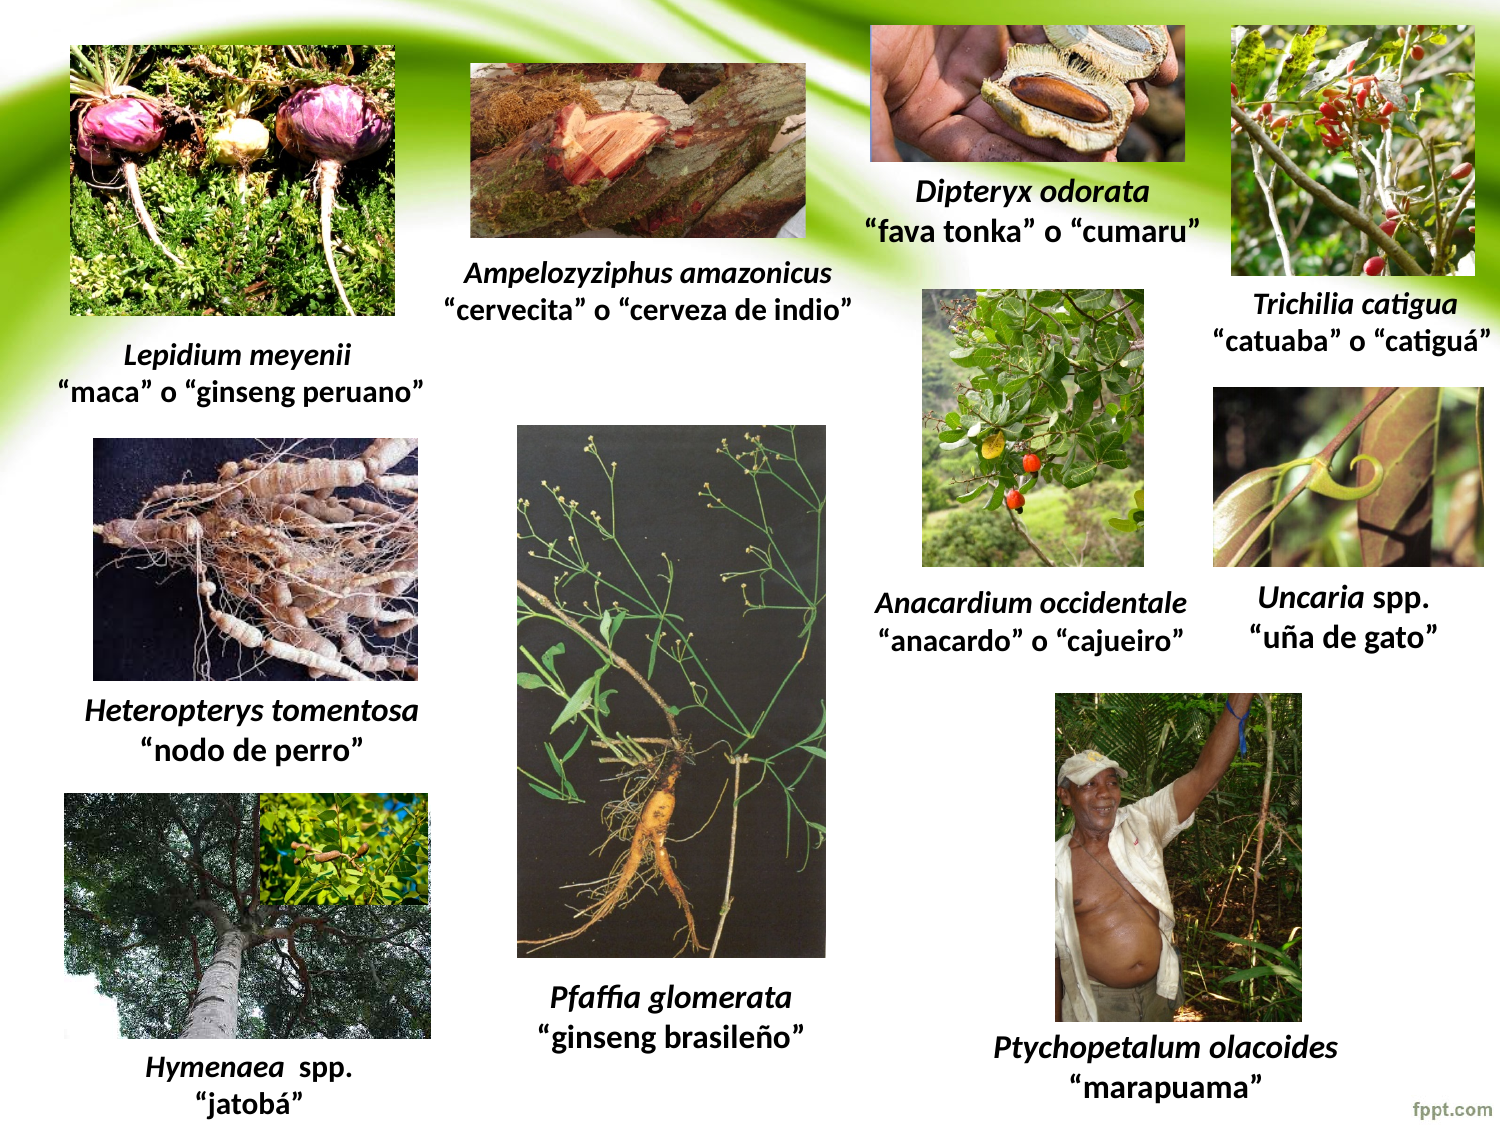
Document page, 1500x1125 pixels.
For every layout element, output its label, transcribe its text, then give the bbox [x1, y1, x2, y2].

text_box Trichilia catigua “catuaba” o “catiguá” [1196, 275, 1500, 366]
text_box Hymenaea spp. “jatobá” [67, 1046, 431, 1125]
text_box Ampelozyziphus amazonicus “cervecita” o “cerveza de indio” [421, 244, 876, 335]
text_box Ptychopetalum olacoides “marapuama” [978, 1017, 1354, 1113]
text_box Dipteryx odorata “fava tonka” o “cumaru” [845, 161, 1221, 257]
text_box Lepidium meyenii “maca” o “ginseng peruano” [35, 326, 447, 417]
picture [0, 0, 1500, 1125]
text_box Anacardium occidentale “anacardo” o “cajueiro” [860, 575, 1203, 665]
text_box Heteropterys tomentosa “nodo de perro” [39, 680, 466, 776]
text_box Pfaffia glomerata “ginseng brasileño” [521, 967, 821, 1063]
text_box Uncaria spp. “uña de gato” [1215, 575, 1473, 663]
